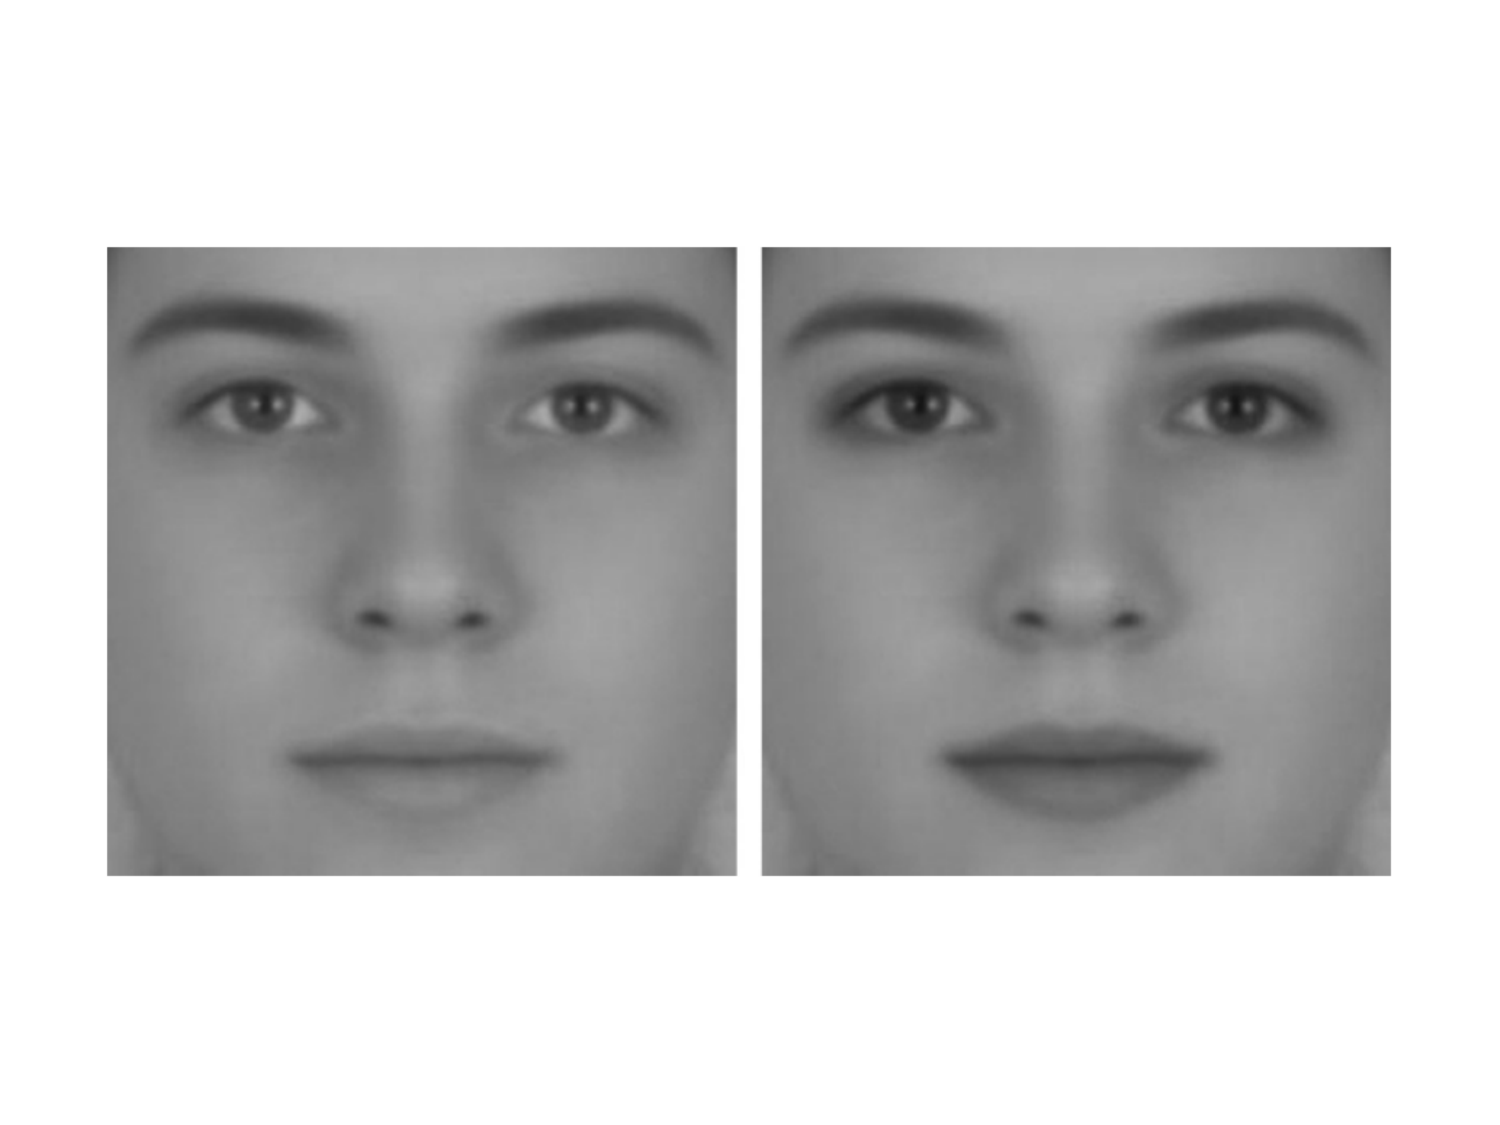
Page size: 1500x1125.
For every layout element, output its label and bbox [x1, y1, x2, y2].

picture [103, 243, 1397, 882]
